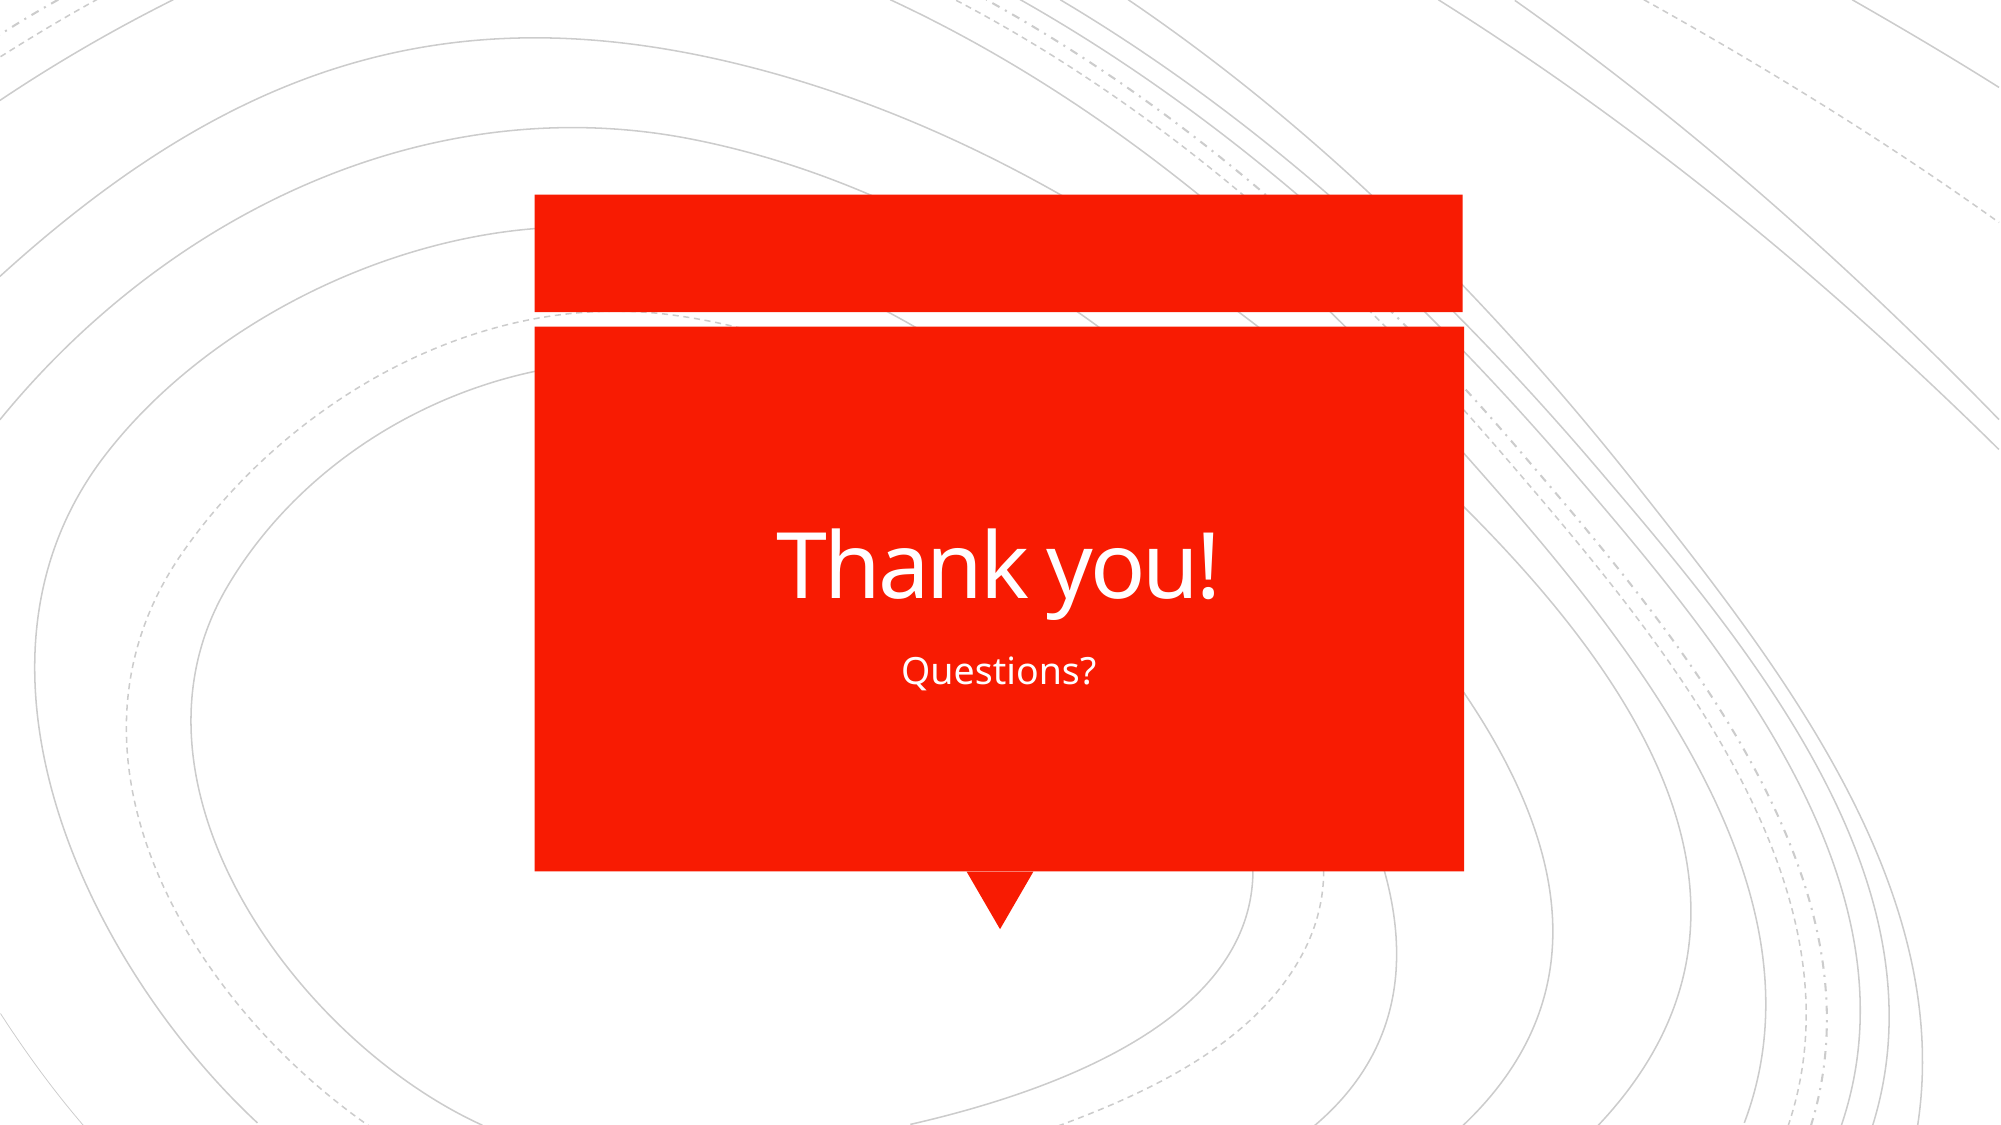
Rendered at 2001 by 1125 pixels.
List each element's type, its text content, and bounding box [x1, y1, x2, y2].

list Questions? [548, 631, 1450, 859]
title Thank you! [548, 340, 1450, 618]
